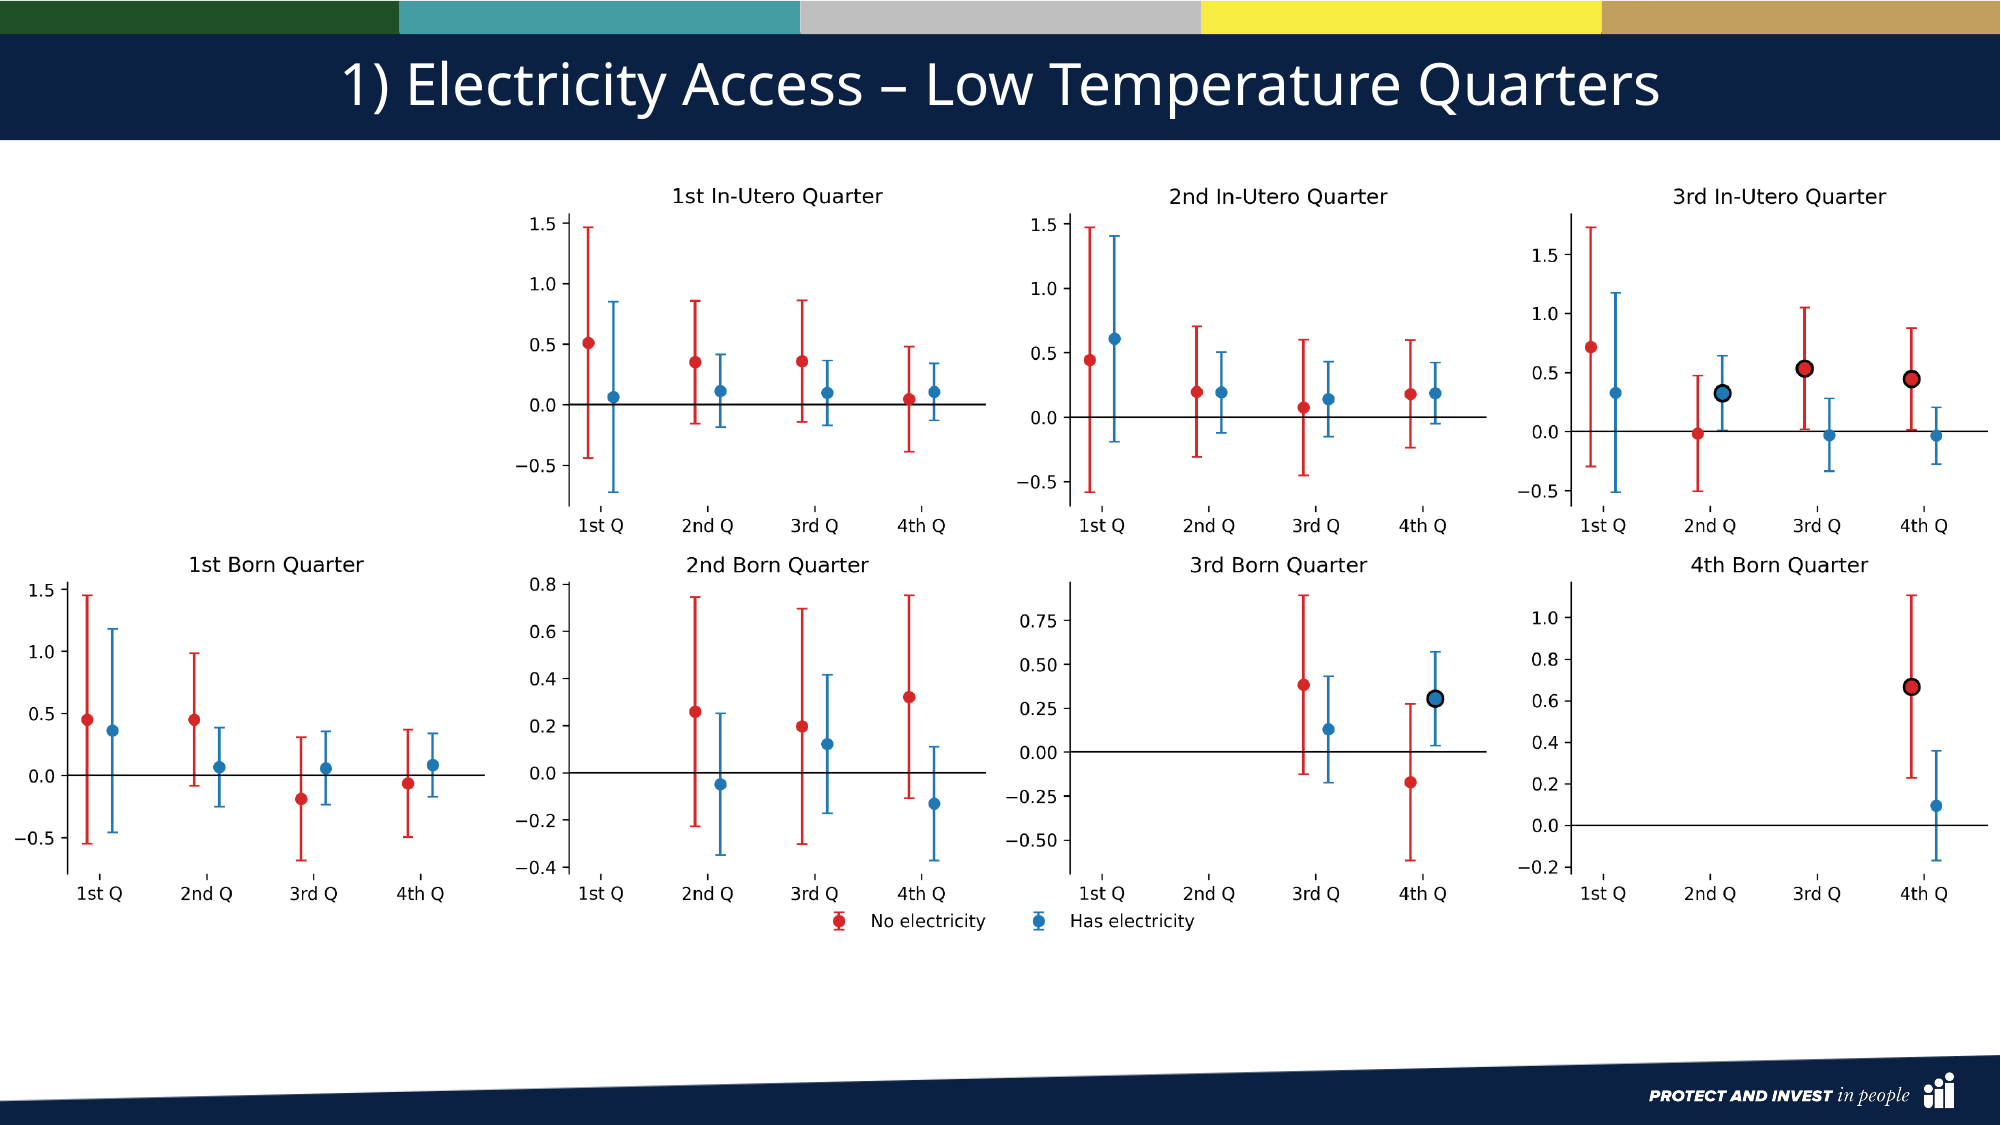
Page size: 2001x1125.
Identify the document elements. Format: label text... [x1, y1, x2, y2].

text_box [0, 1055, 2000, 1125]
picture [0, 174, 2000, 951]
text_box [0, 0, 2000, 35]
list 1) Electricity Access – Low Temperature Quarters [0, 35, 2000, 141]
